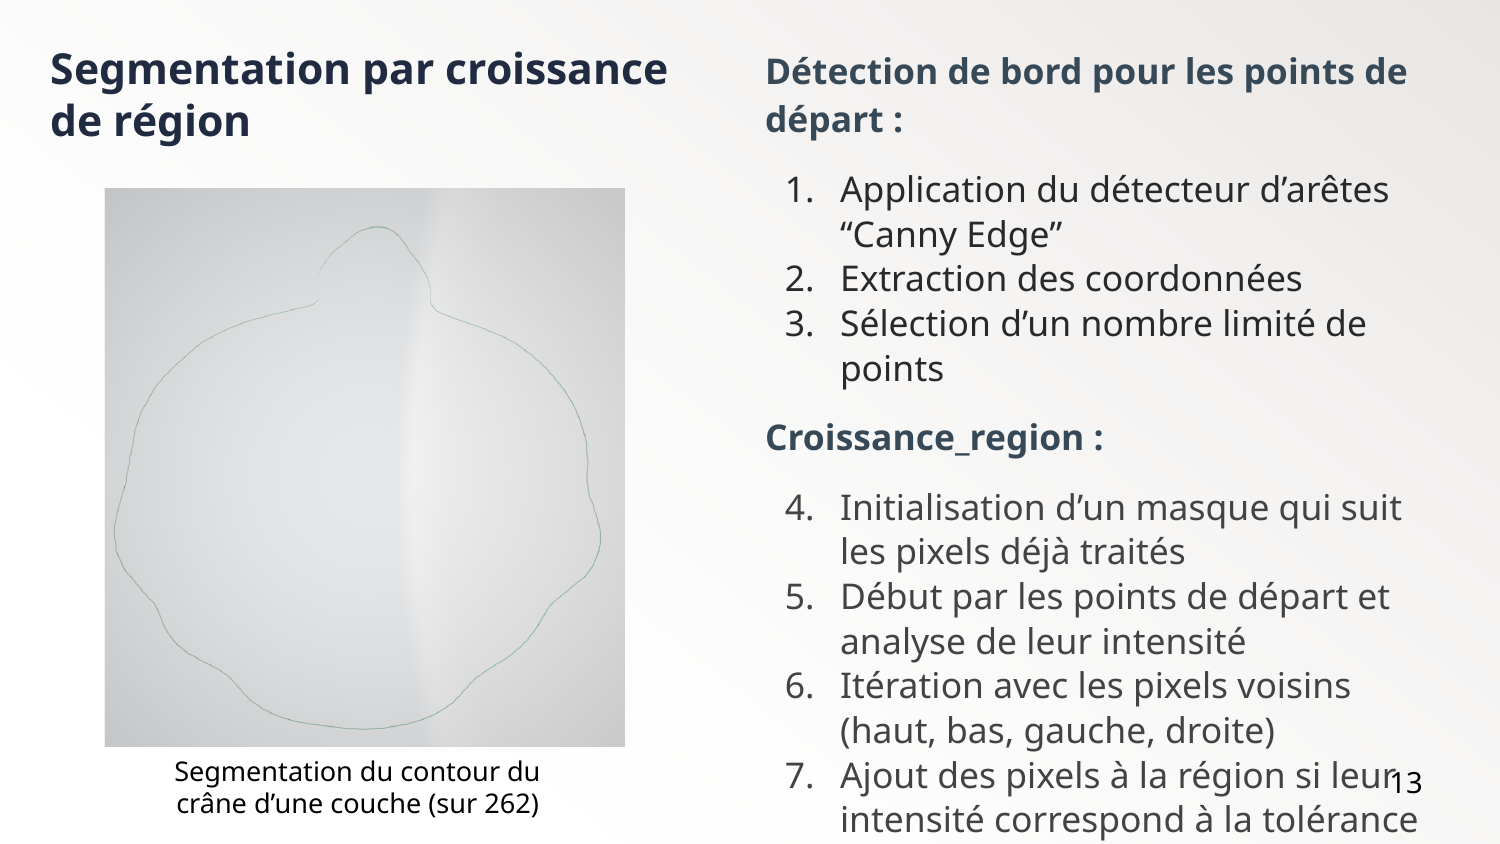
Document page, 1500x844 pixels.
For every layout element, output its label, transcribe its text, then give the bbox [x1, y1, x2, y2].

list Segmentation par croissance de région [35, 27, 749, 334]
picture [0, 0, 1500, 844]
text_box [1374, 751, 1465, 817]
text_box Détection de bord pour les points de départ : Application du détecteur d’arêtes “Canny Edge” Extraction des coordonnées Sélection d’un nombre limité de points Croissance_region : Initialisation d’un masque qui suit les pixels déjà traités Début par les points de départ et analyse de leur intensité Itération avec les pixels voisins (haut, bas, gauche, droite) Ajout des pixels à la région si leur intensité correspond à la tolérance Répétition du processus jusqu’au dernier pixel [749, 27, 1455, 649]
text_box Segmentation du contour du crâne d’une couche (sur 262) [124, 747, 591, 834]
